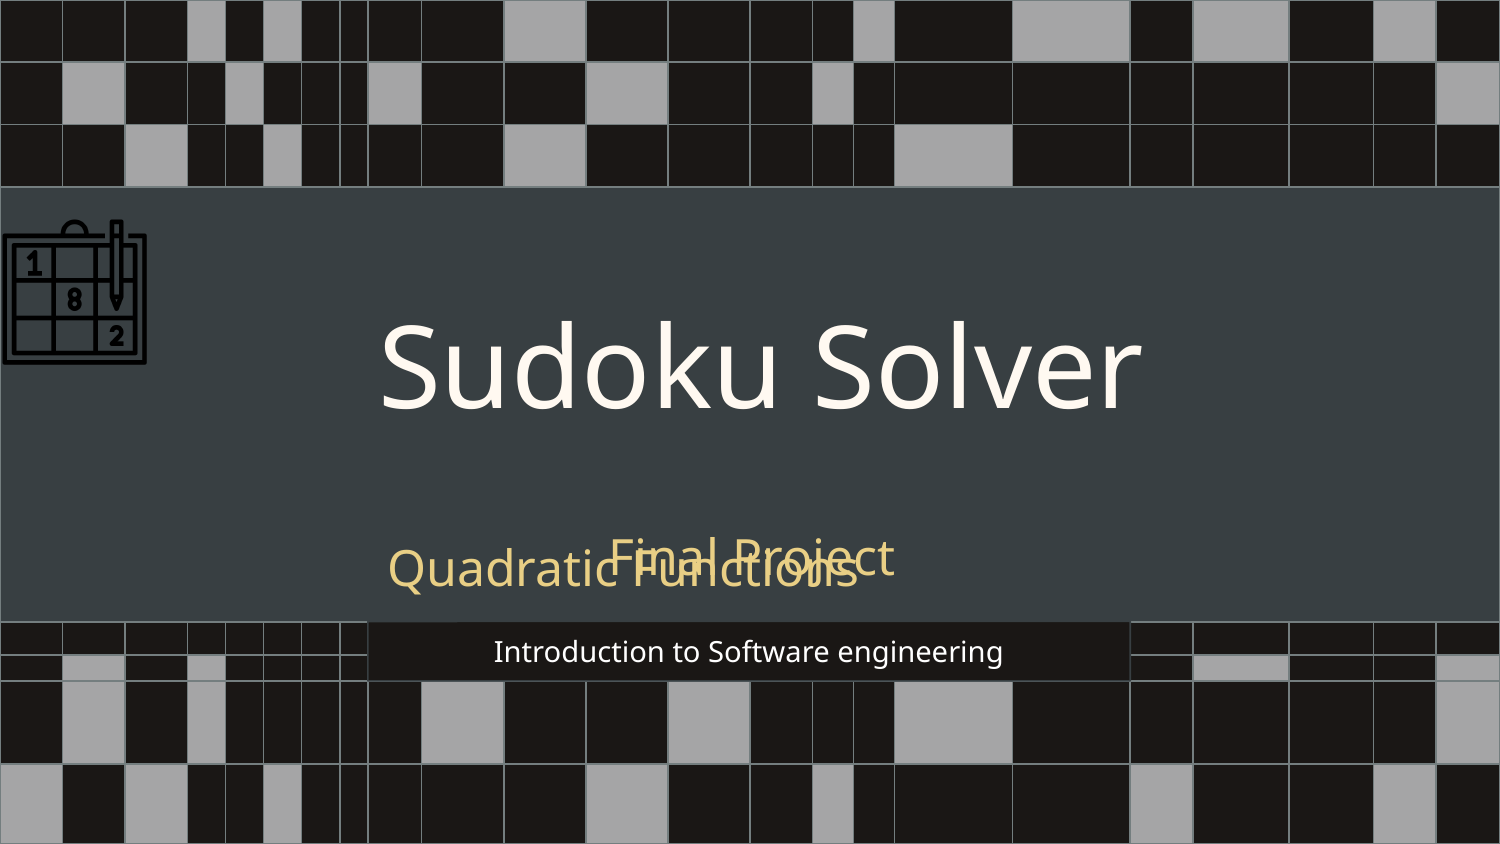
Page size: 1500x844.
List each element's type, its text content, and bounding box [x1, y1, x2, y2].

subtitle Final Project [372, 521, 1132, 589]
subtitle Introduction to Software engineering [367, 620, 1132, 682]
picture [0, 217, 149, 367]
title Sudoku Solver [214, 237, 1308, 489]
